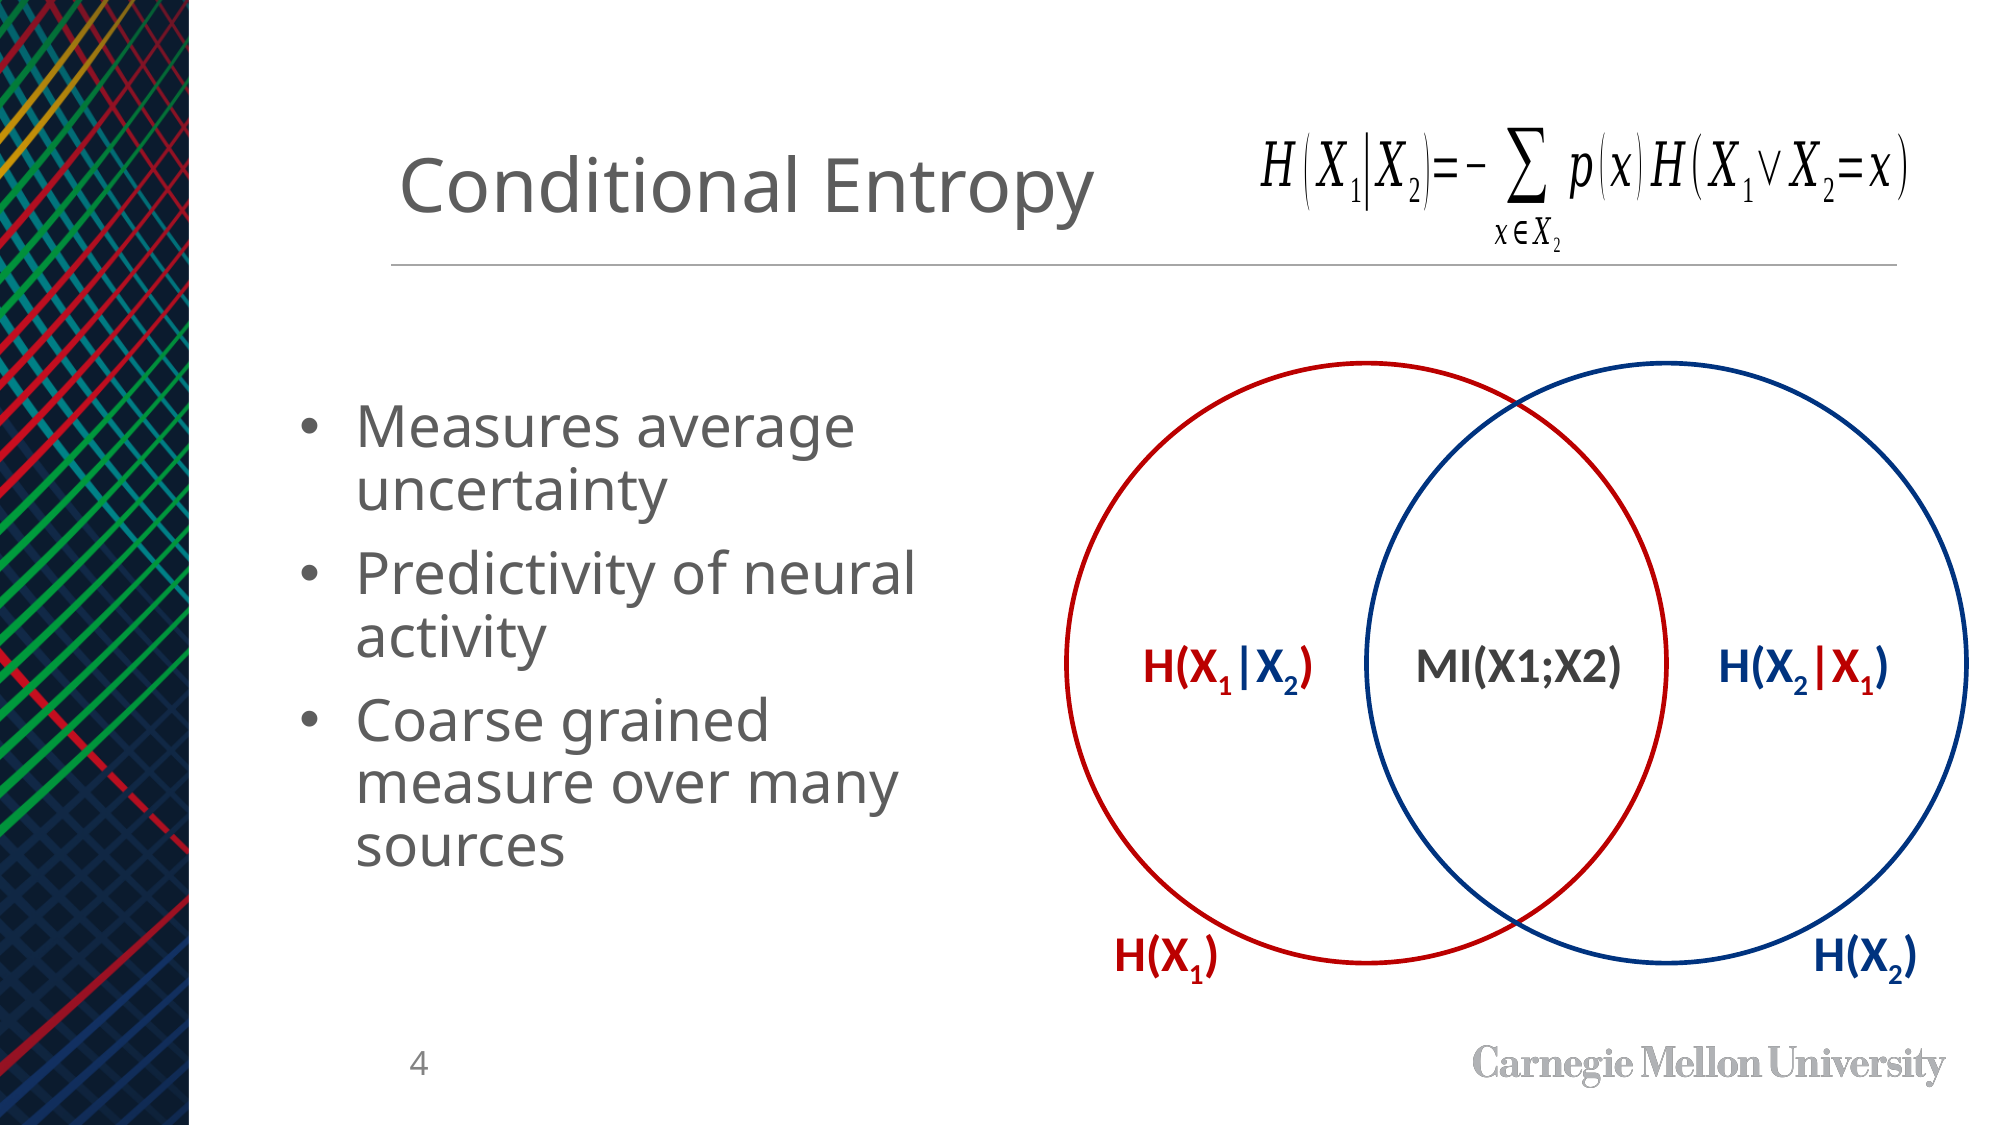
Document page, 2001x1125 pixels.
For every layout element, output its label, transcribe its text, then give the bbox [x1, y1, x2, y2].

text_box Measures average uncertainty Predictivity of neural activity Coarse grained measure over many sources [284, 390, 973, 1005]
slide_number 4 [378, 1036, 437, 1093]
text_box MI(X1;X2) [1407, 625, 1631, 701]
text_box [1066, 363, 1516, 964]
text_box H(X2) [1806, 914, 1926, 998]
text_box H(X2|X1) [1711, 625, 1898, 709]
picture [1473, 1045, 1946, 1088]
text_box H(X1) [1106, 914, 1227, 998]
list Conditional Entropy [390, 134, 1889, 242]
picture [0, 0, 188, 1125]
text_box [1366, 363, 1967, 964]
text_box H(X1|X2) [1135, 625, 1322, 709]
